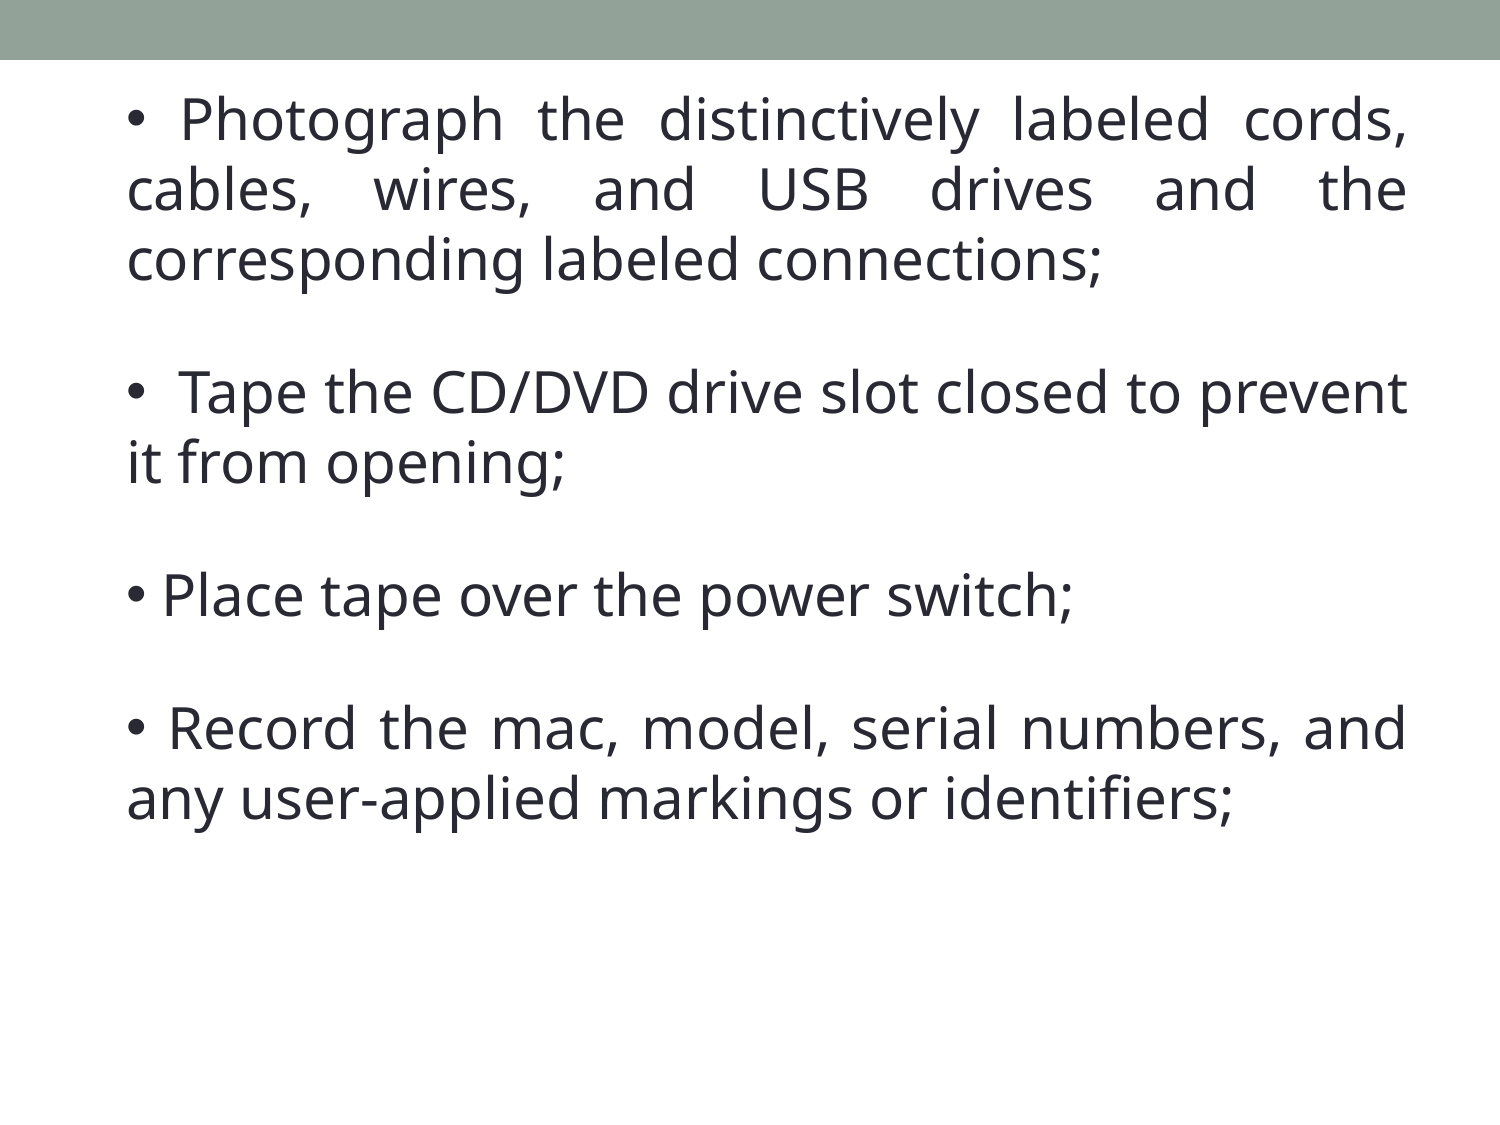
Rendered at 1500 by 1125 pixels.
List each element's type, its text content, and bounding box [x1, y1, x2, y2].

text_box Photograph the distinctively labeled cords, cables, wires, and USB drives and the corresponding labeled connections; Tape the CD/DVD drive slot closed to prevent it from opening; Place tape over the power switch; Record the mac, model, serial numbers, and any user-applied markings or identifiers; [110, 75, 1424, 916]
